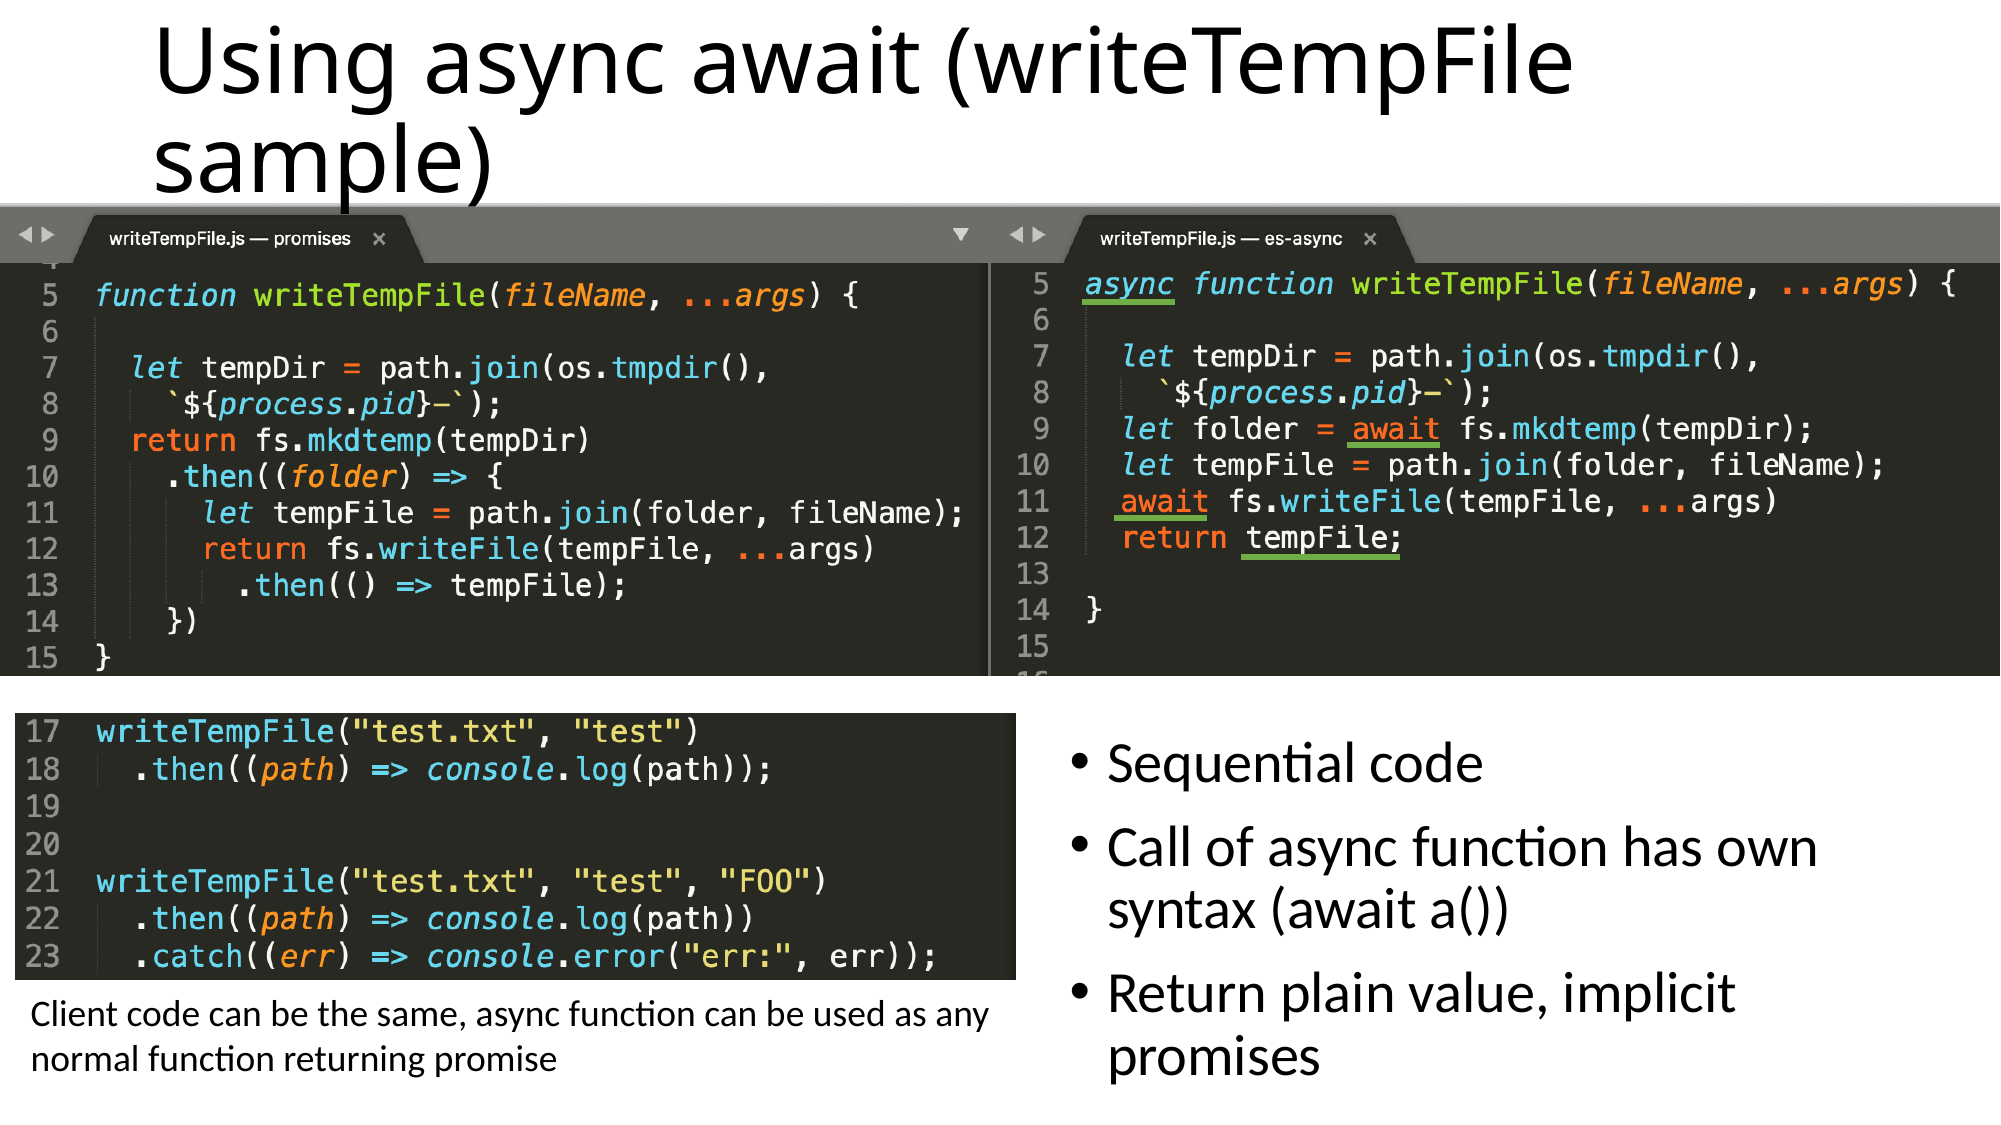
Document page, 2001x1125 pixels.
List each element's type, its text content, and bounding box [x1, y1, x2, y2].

picture [0, 203, 2000, 676]
title Using async await (writeTempFile sample) [137, 59, 1863, 203]
picture [15, 713, 1016, 980]
list Sequential code Call of async function has own syntax (await a()) Return plain value, implicit promises [1054, 724, 1960, 1125]
text_box Client code can be the same, async function can be used as any normal function returning promise [15, 981, 1016, 1087]
